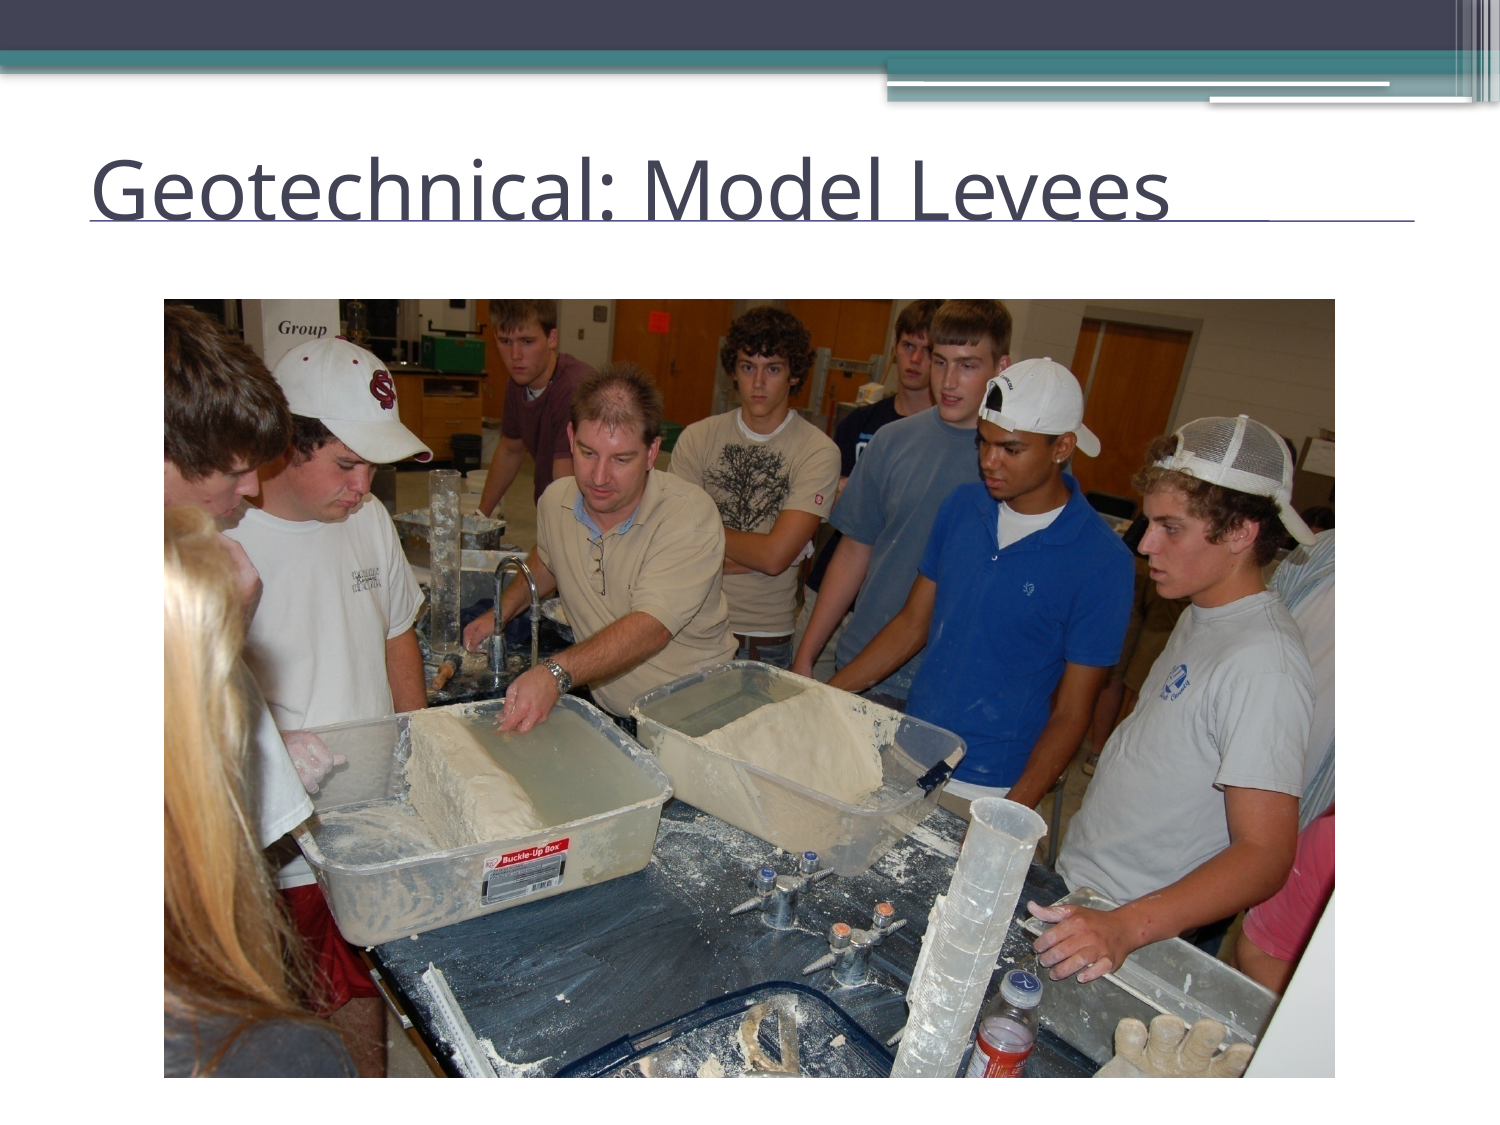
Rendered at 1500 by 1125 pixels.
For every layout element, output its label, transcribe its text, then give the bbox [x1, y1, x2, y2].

title Geotechnical: Model Levees [75, 99, 1425, 275]
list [164, 299, 1335, 1079]
